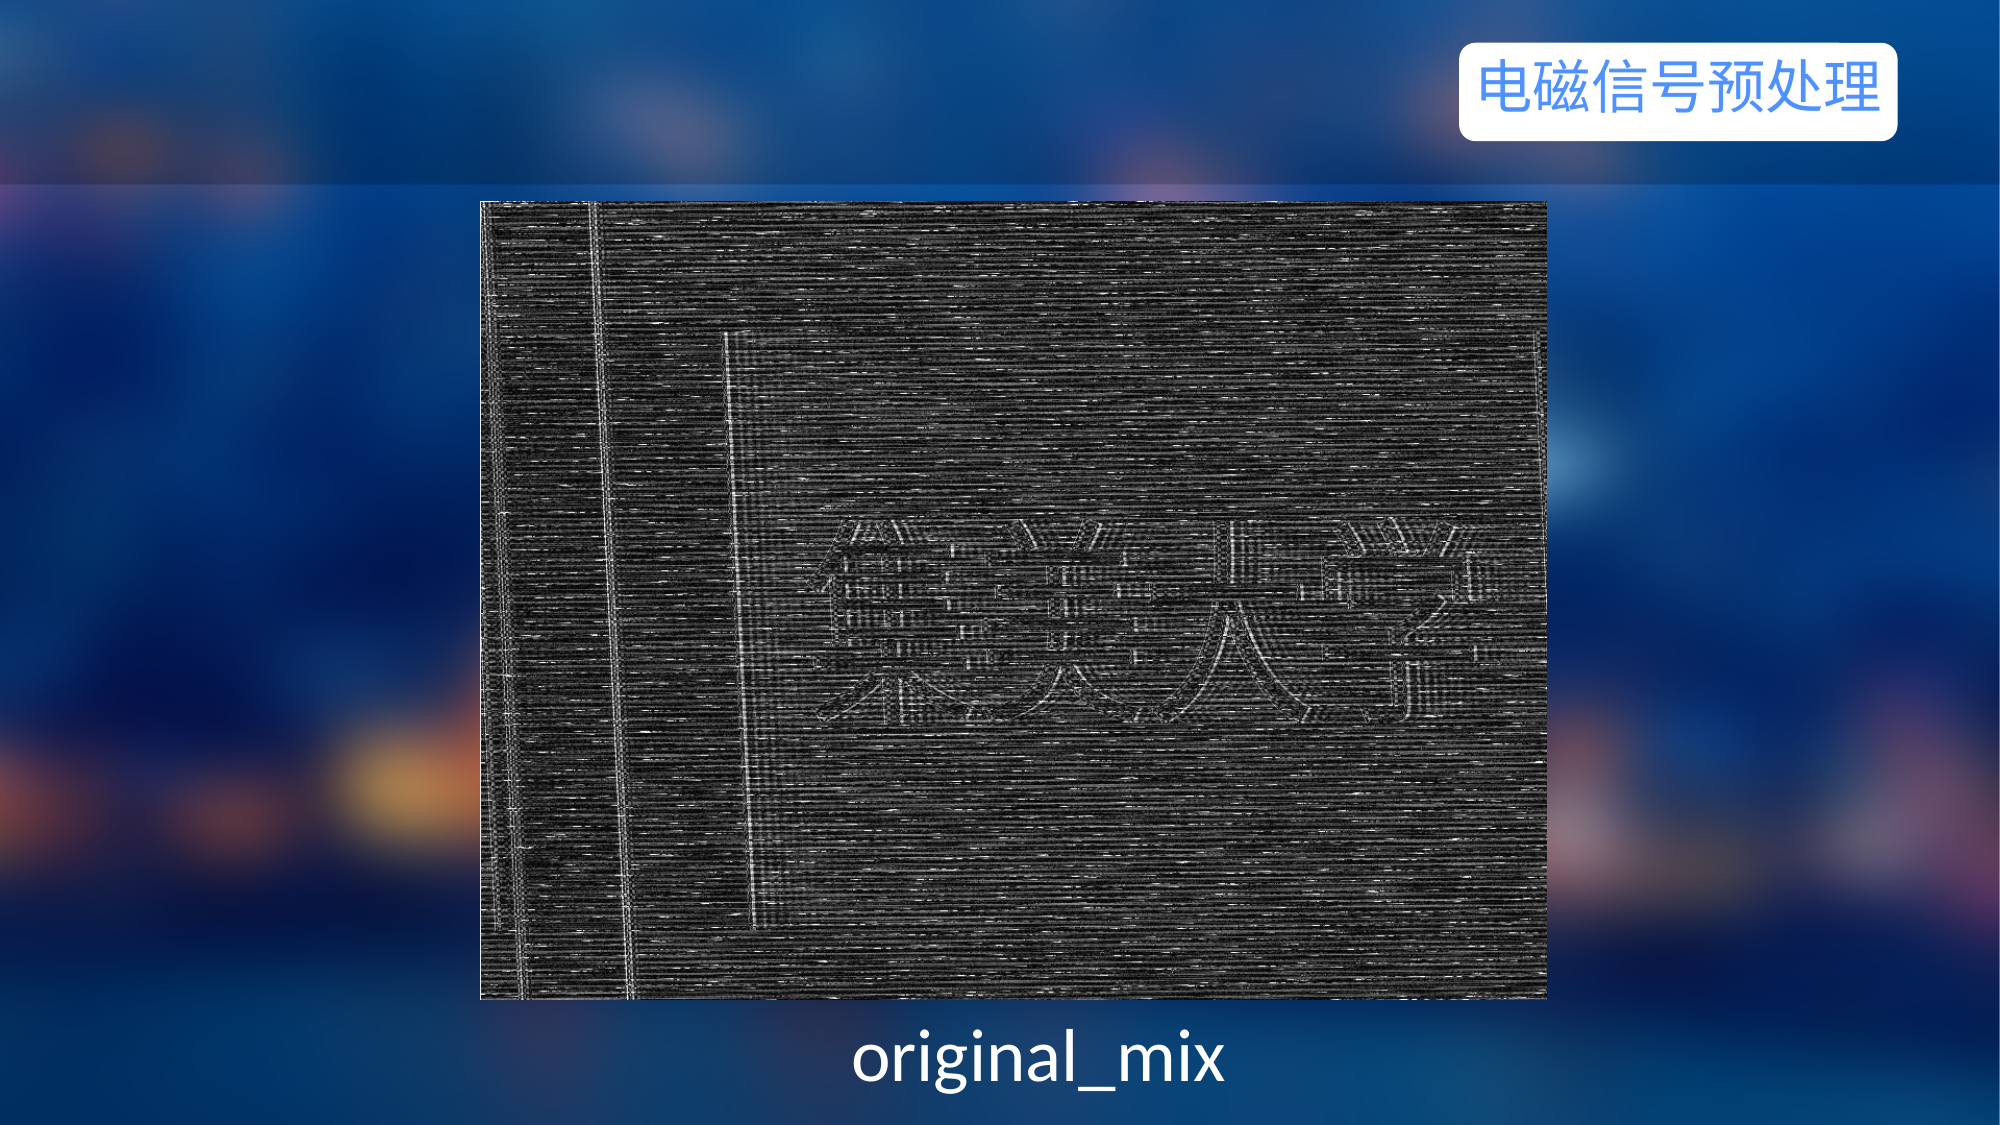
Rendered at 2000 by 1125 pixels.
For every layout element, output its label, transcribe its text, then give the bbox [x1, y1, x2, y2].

picture [0, 0, 2000, 1125]
text_box 电磁信号预处理 [1459, 43, 1898, 128]
text_box original_mix [836, 1008, 1242, 1105]
text_box [1456, 51, 1900, 144]
